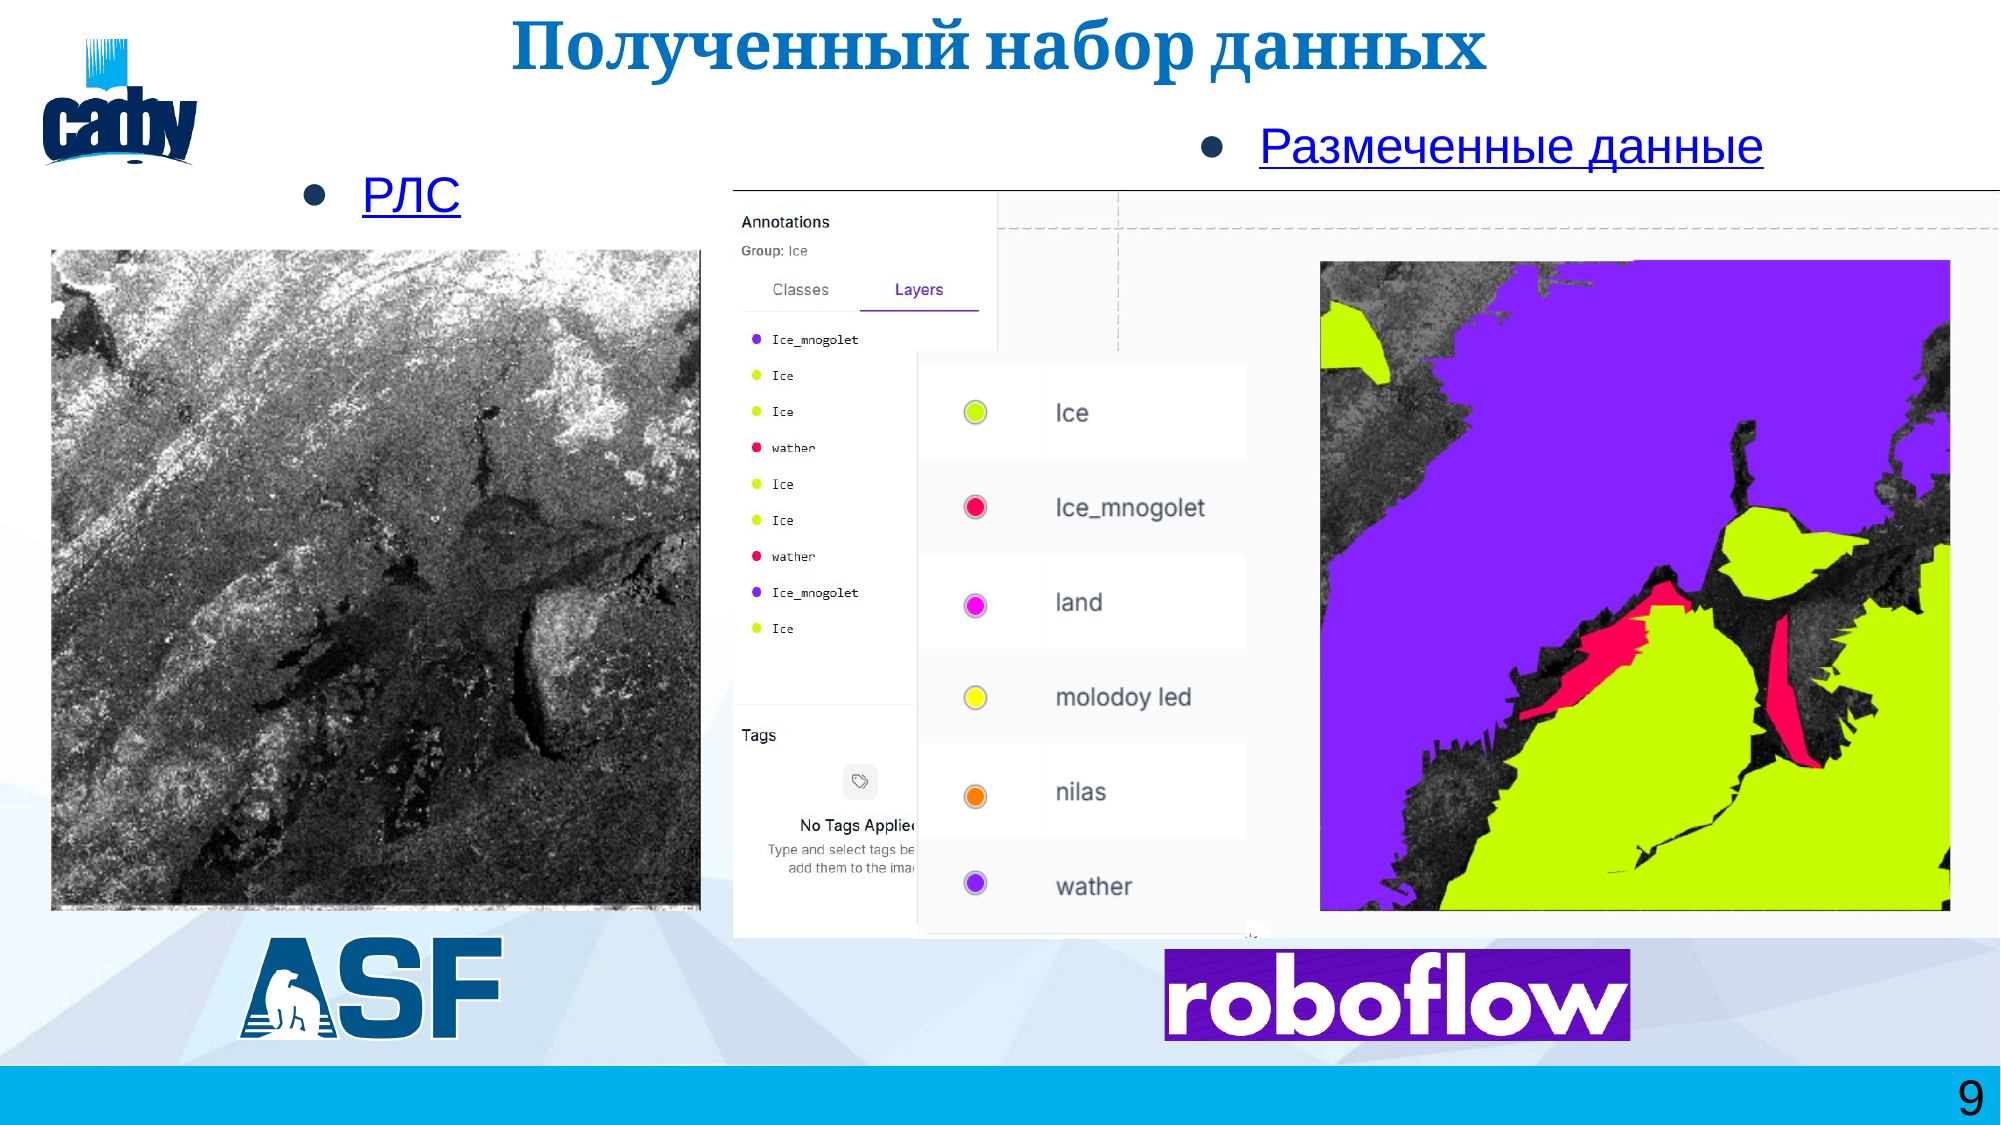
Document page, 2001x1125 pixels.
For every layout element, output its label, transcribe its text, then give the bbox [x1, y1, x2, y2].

text_box Размеченные данные [1169, 98, 1788, 189]
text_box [913, 351, 1246, 939]
picture [43, 39, 209, 194]
title Полученный набор данных [291, 0, 1709, 91]
text_box РЛС [271, 146, 510, 237]
picture [0, 0, 2001, 1065]
picture [106, 39, 110, 50]
slide_number ‹#› [1533, 1065, 2000, 1125]
